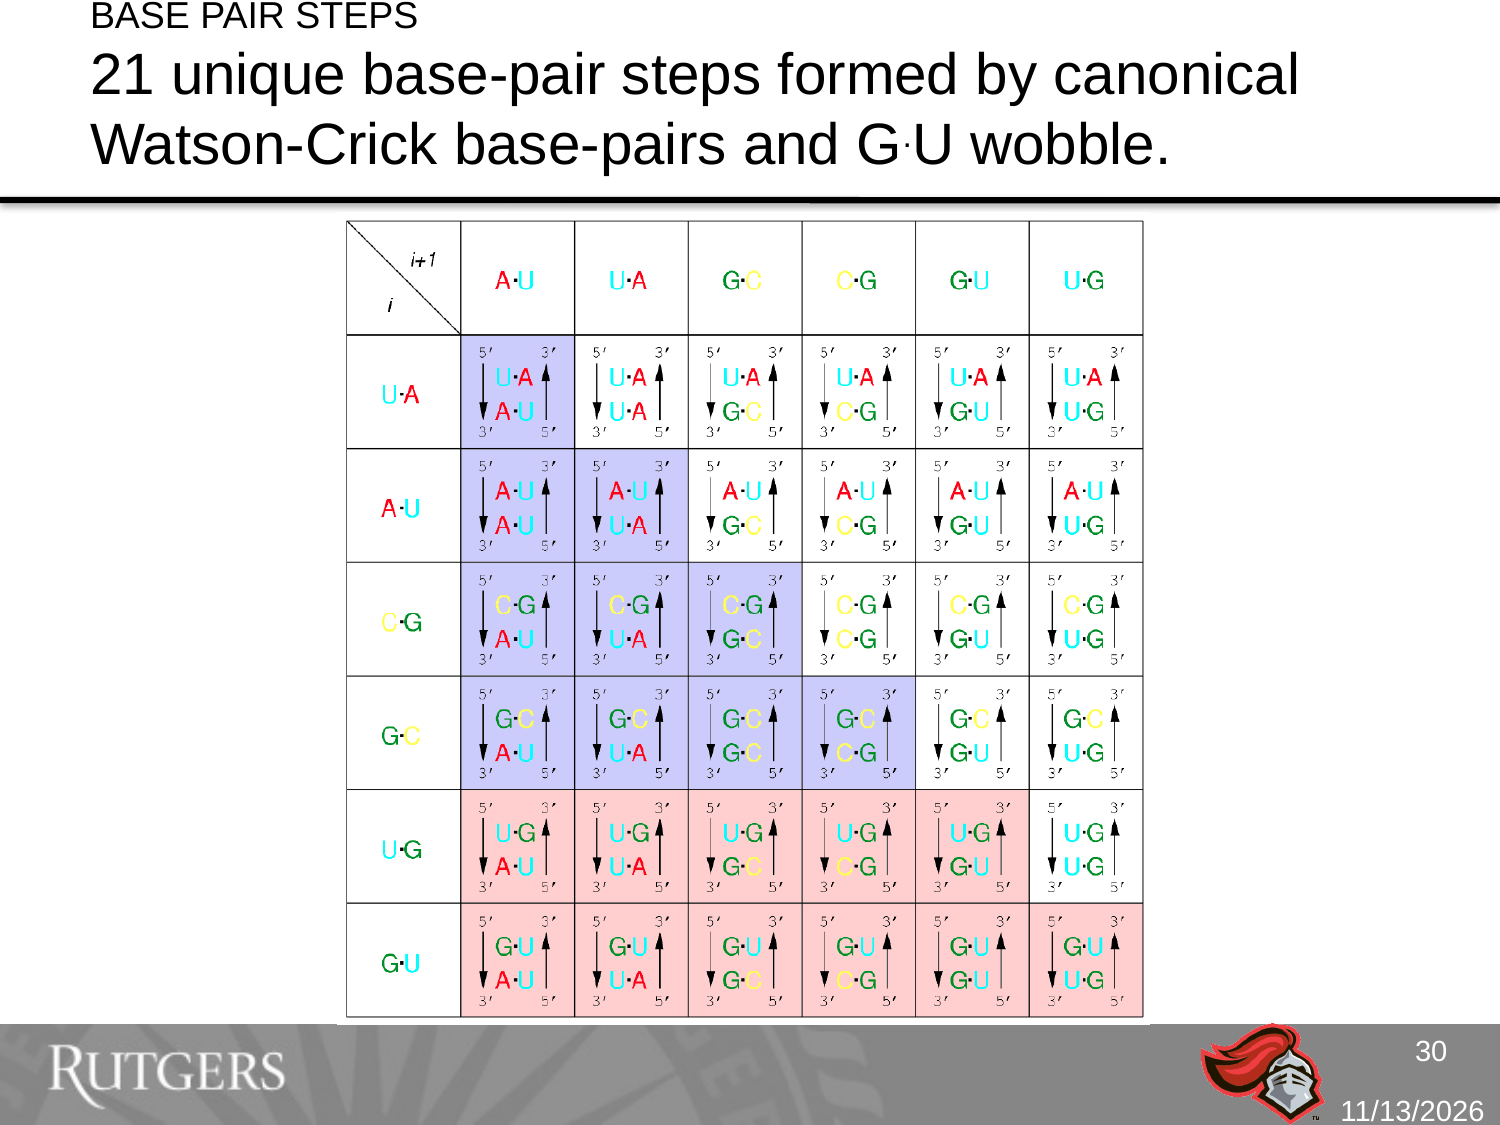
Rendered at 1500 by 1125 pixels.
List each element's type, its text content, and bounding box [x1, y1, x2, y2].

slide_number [1149, 1084, 1500, 1125]
picture [0, 212, 1500, 1125]
title BASE PAIR STEPS 21 unique base-pair steps formed by canonical Watson-Crick base-pairs and G.U wobble. [74, 0, 1426, 176]
slide_number 30 [1362, 1024, 1463, 1063]
